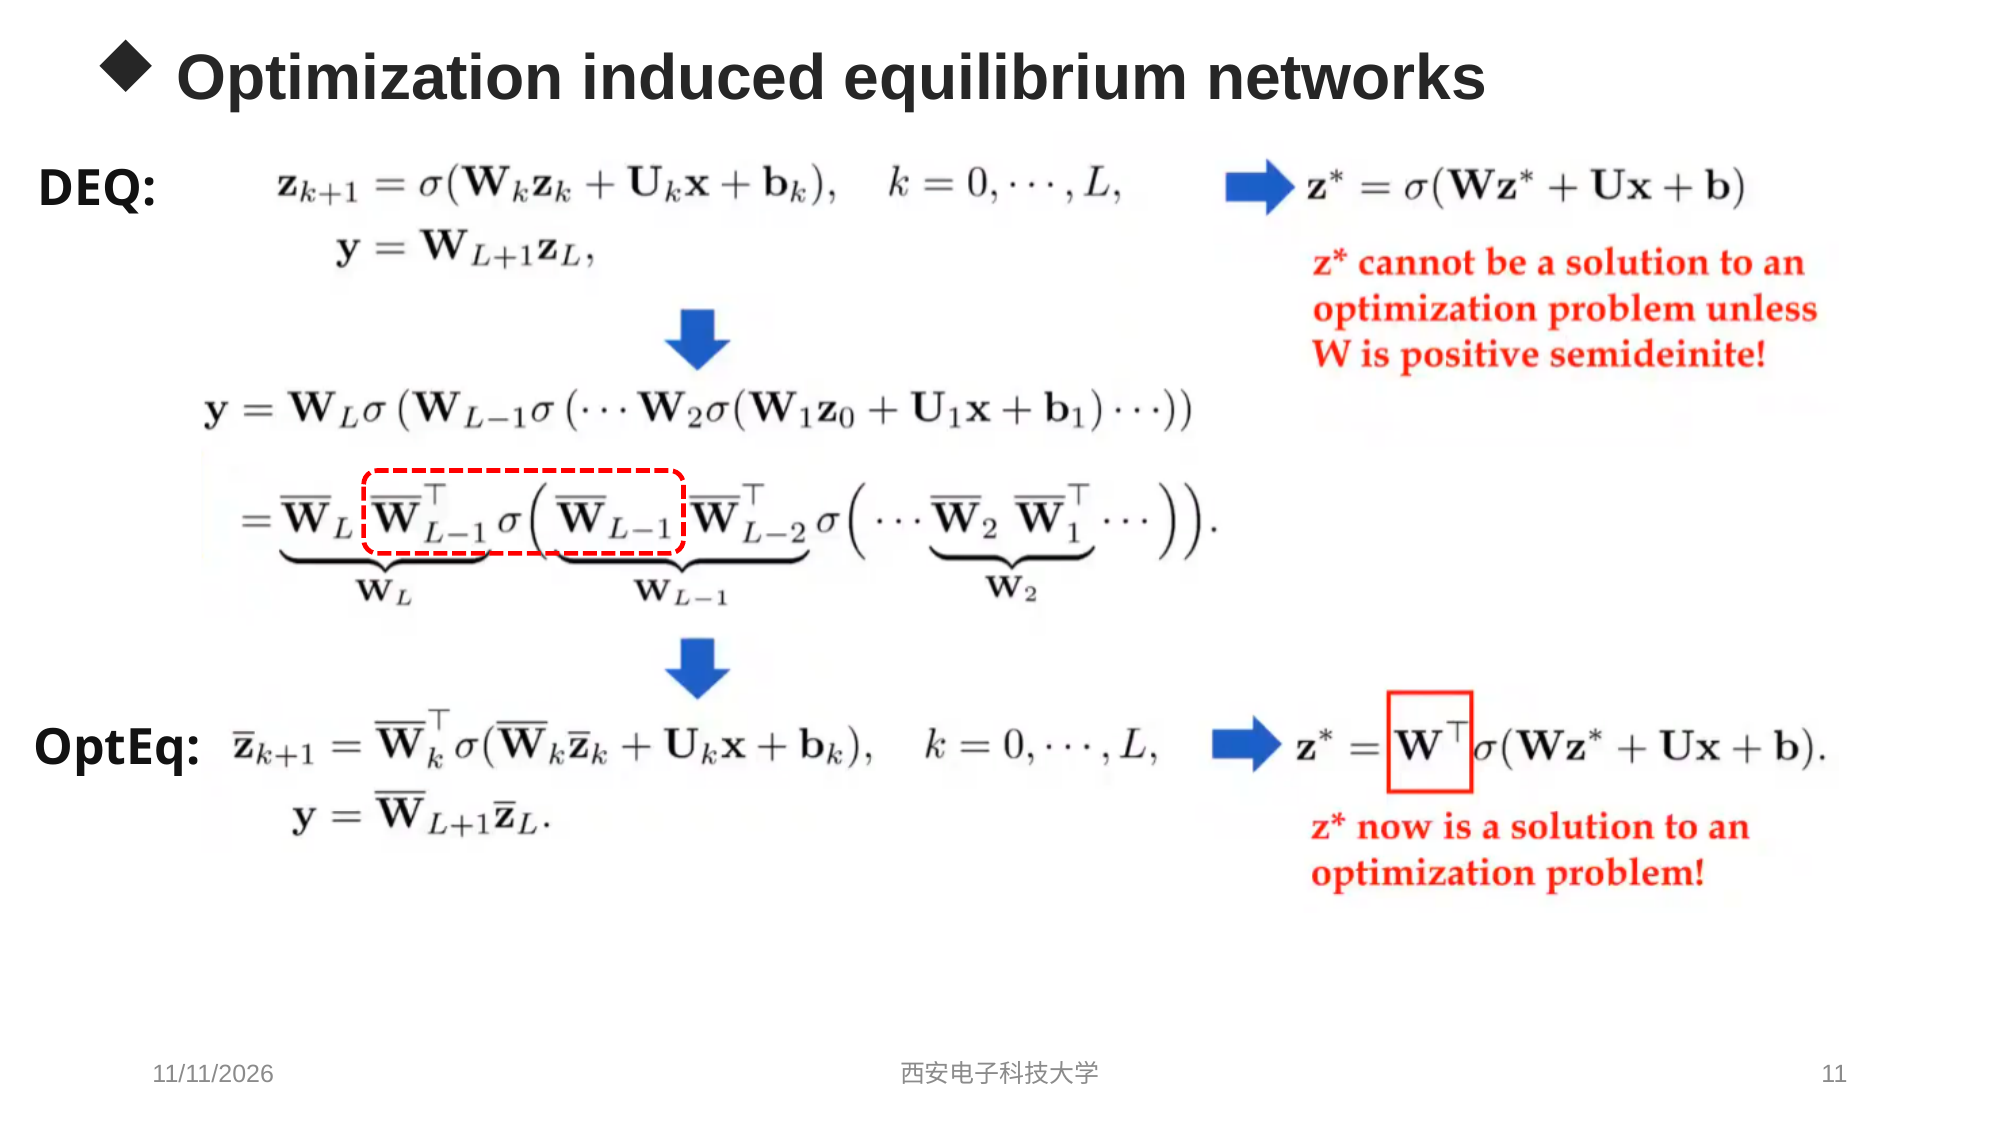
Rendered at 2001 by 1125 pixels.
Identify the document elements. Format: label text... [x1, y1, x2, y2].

text_box DEQ: [23, 147, 172, 223]
footer 西安电子科技大学 [662, 1042, 1338, 1103]
slide_number 11 [1412, 1042, 1863, 1103]
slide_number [137, 1042, 588, 1103]
text_box OptEq: [18, 706, 201, 782]
picture [201, 131, 1839, 913]
title Optimization induced equilibrium networks [79, 36, 1805, 121]
